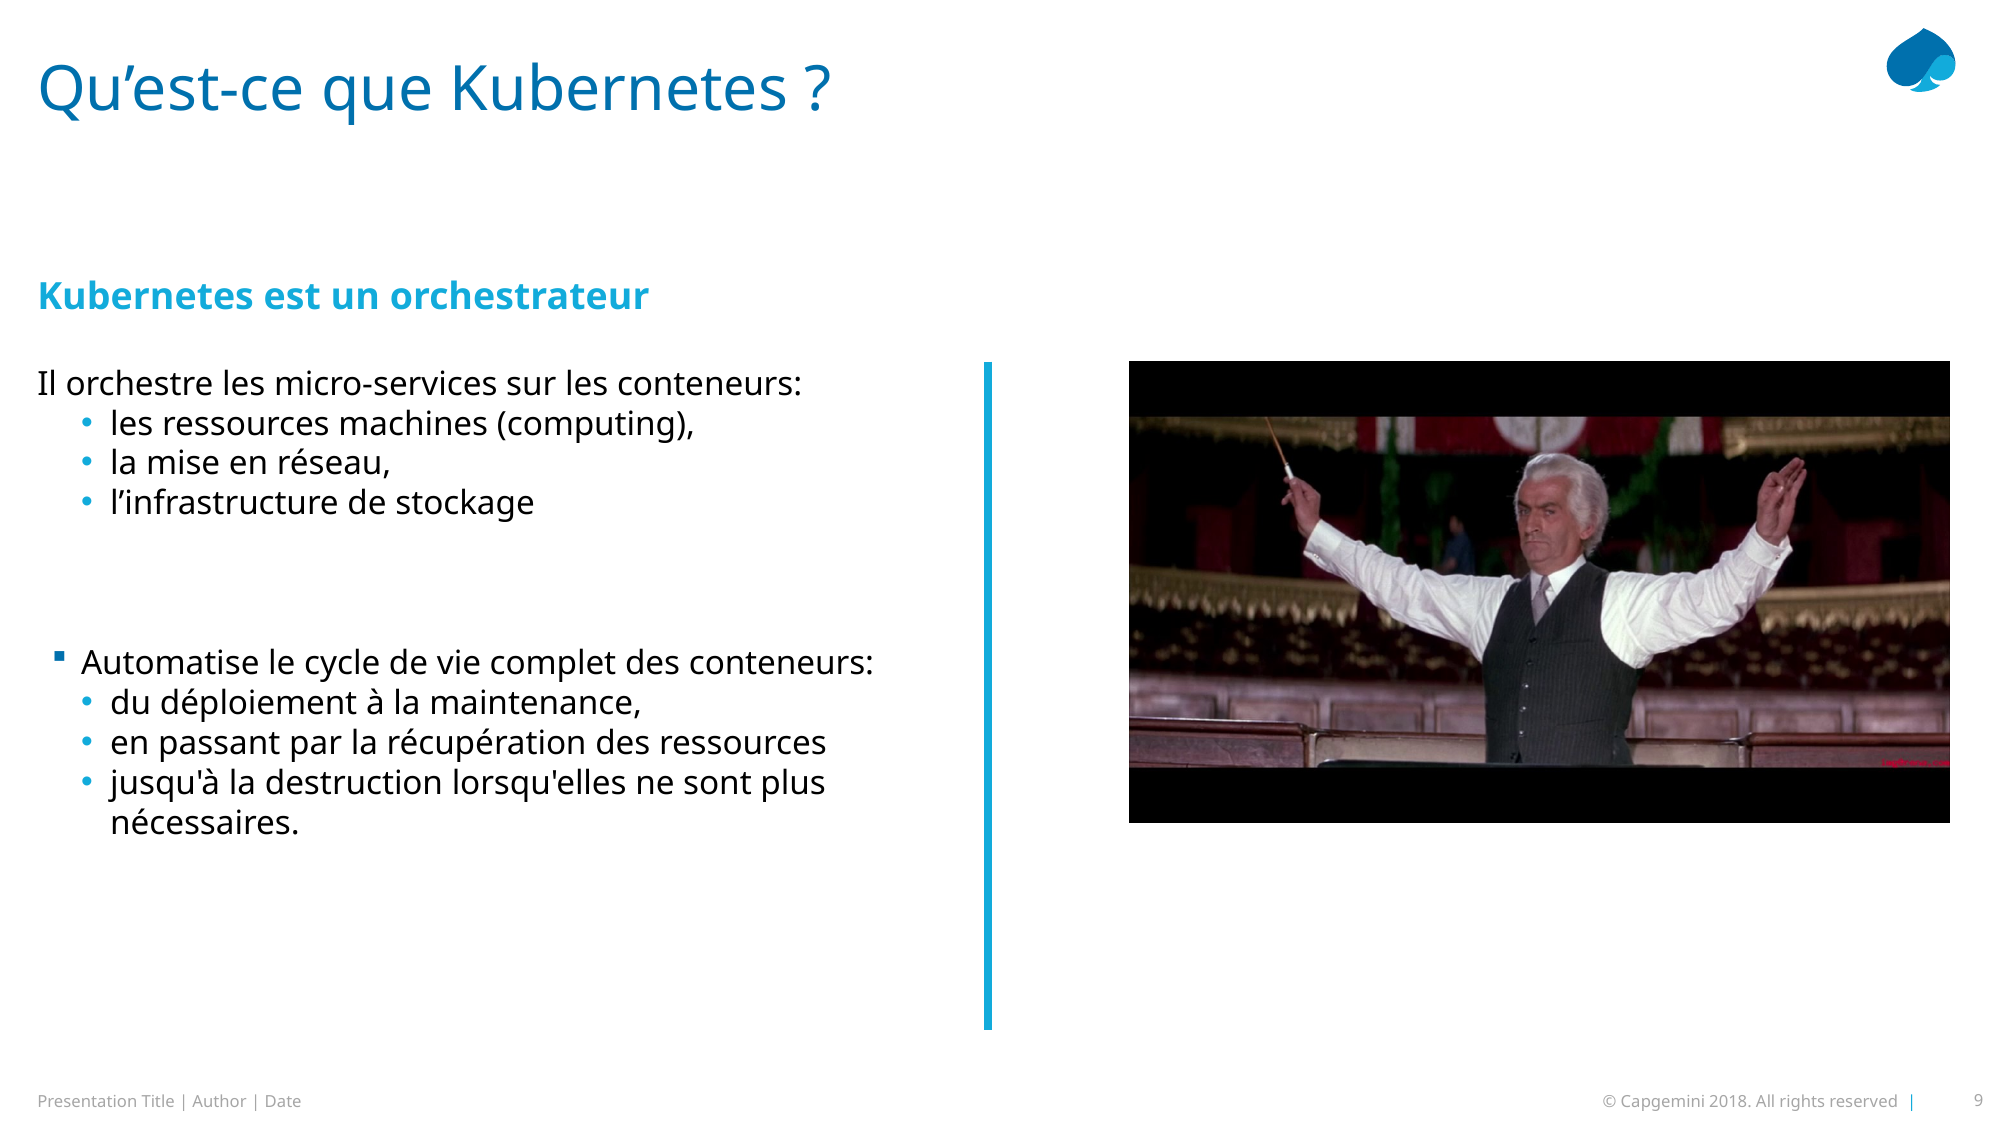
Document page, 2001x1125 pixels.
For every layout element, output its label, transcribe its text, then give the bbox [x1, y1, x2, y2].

list Kubernetes est un orchestrateur [37, 233, 924, 356]
list Il orchestre les micro-services sur les conteneurs: les ressources machines (computing), la mise en réseau, l’infrastructure de stockage Automatise le cycle de vie complet des conteneurs: du déploiement à la maintenance, en passant par la récupération des ressources jusqu'à la destruction lorsqu'elles ne sont plus nécessaires. [37, 361, 924, 1031]
picture [1129, 361, 1950, 823]
title Qu’est-ce que Kubernetes ? [37, 0, 1863, 182]
